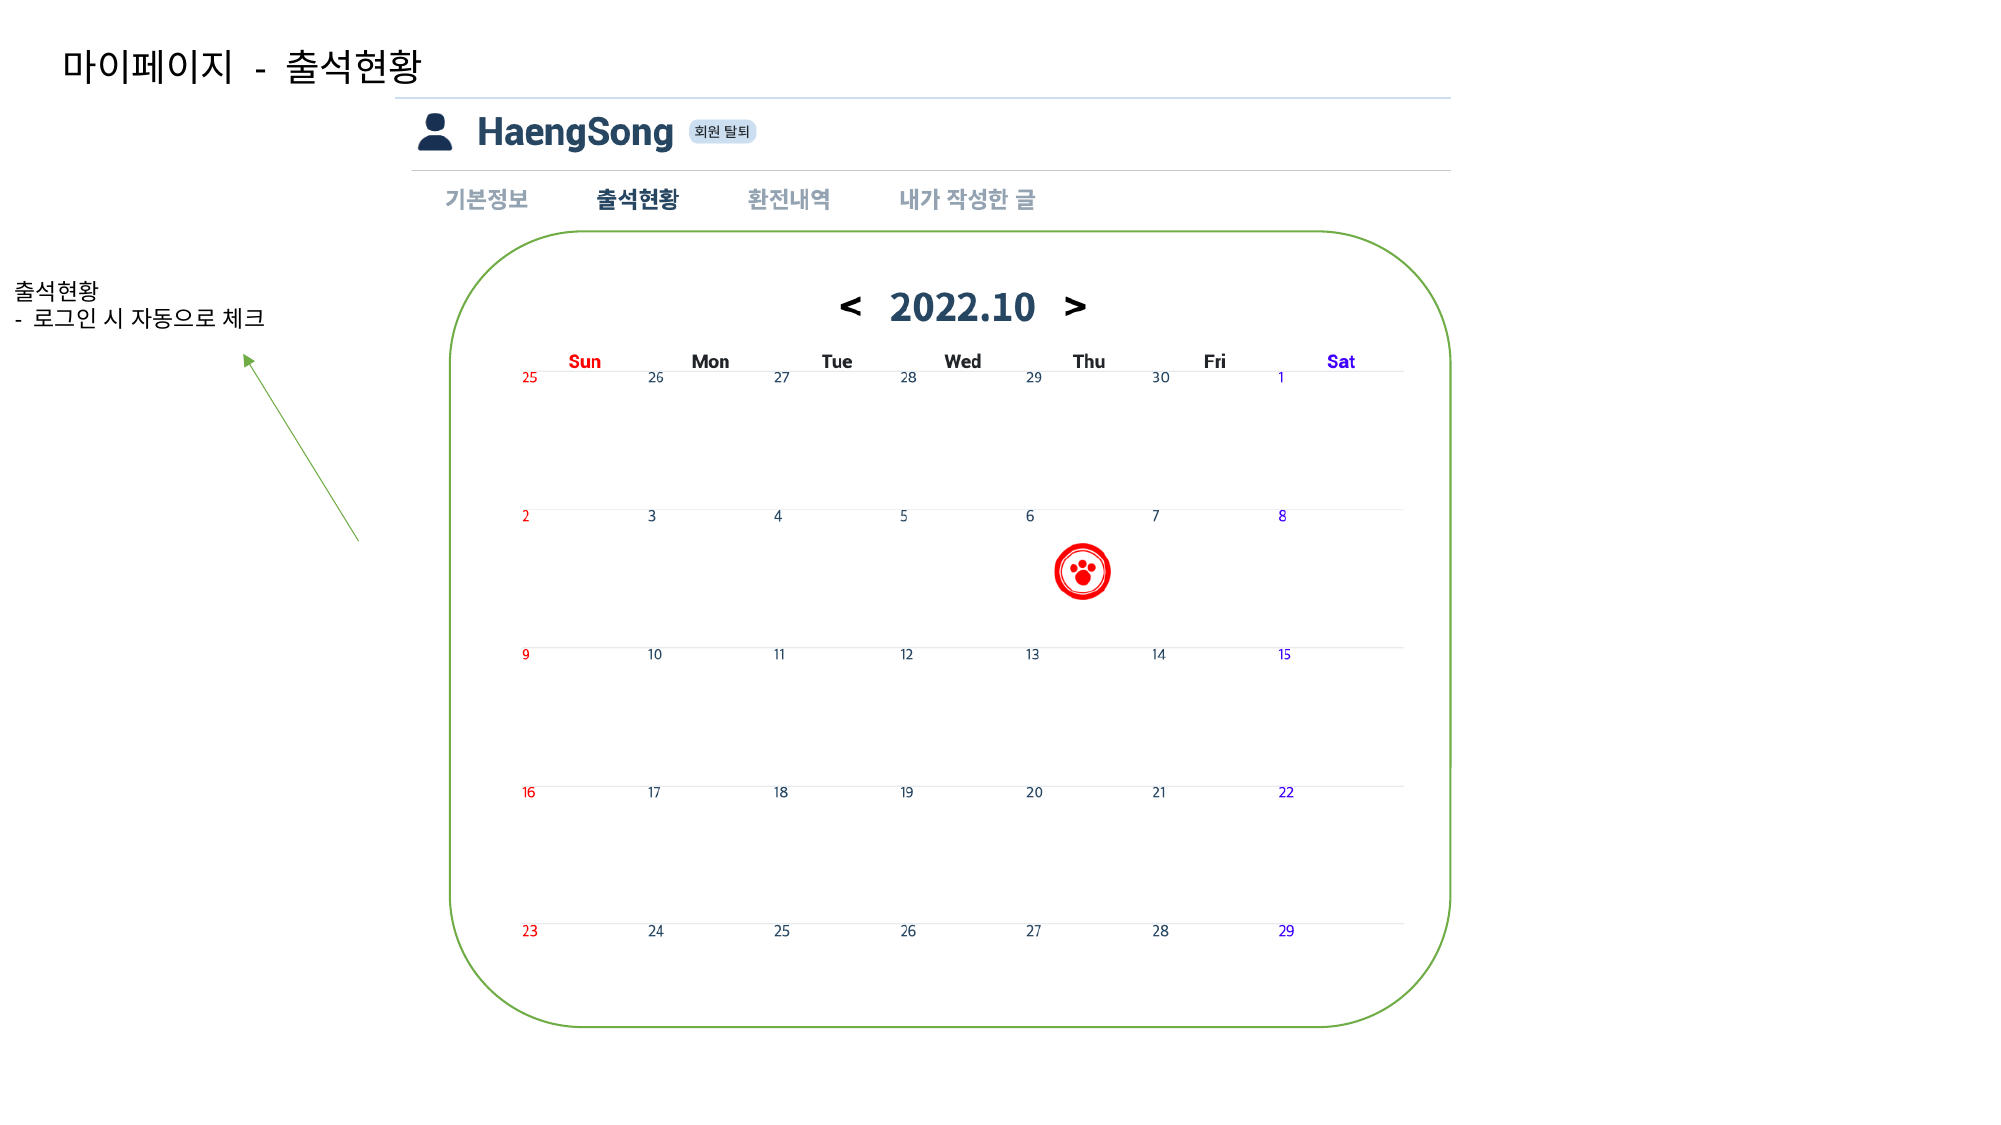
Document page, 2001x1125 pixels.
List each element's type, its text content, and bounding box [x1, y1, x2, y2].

text_box 마이페이지 - 출석현황 [47, 36, 439, 97]
picture [395, 96, 1451, 1053]
text_box 출석현황 - 로그인 시 자동으로 체크 [0, 269, 395, 340]
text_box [243, 353, 359, 542]
